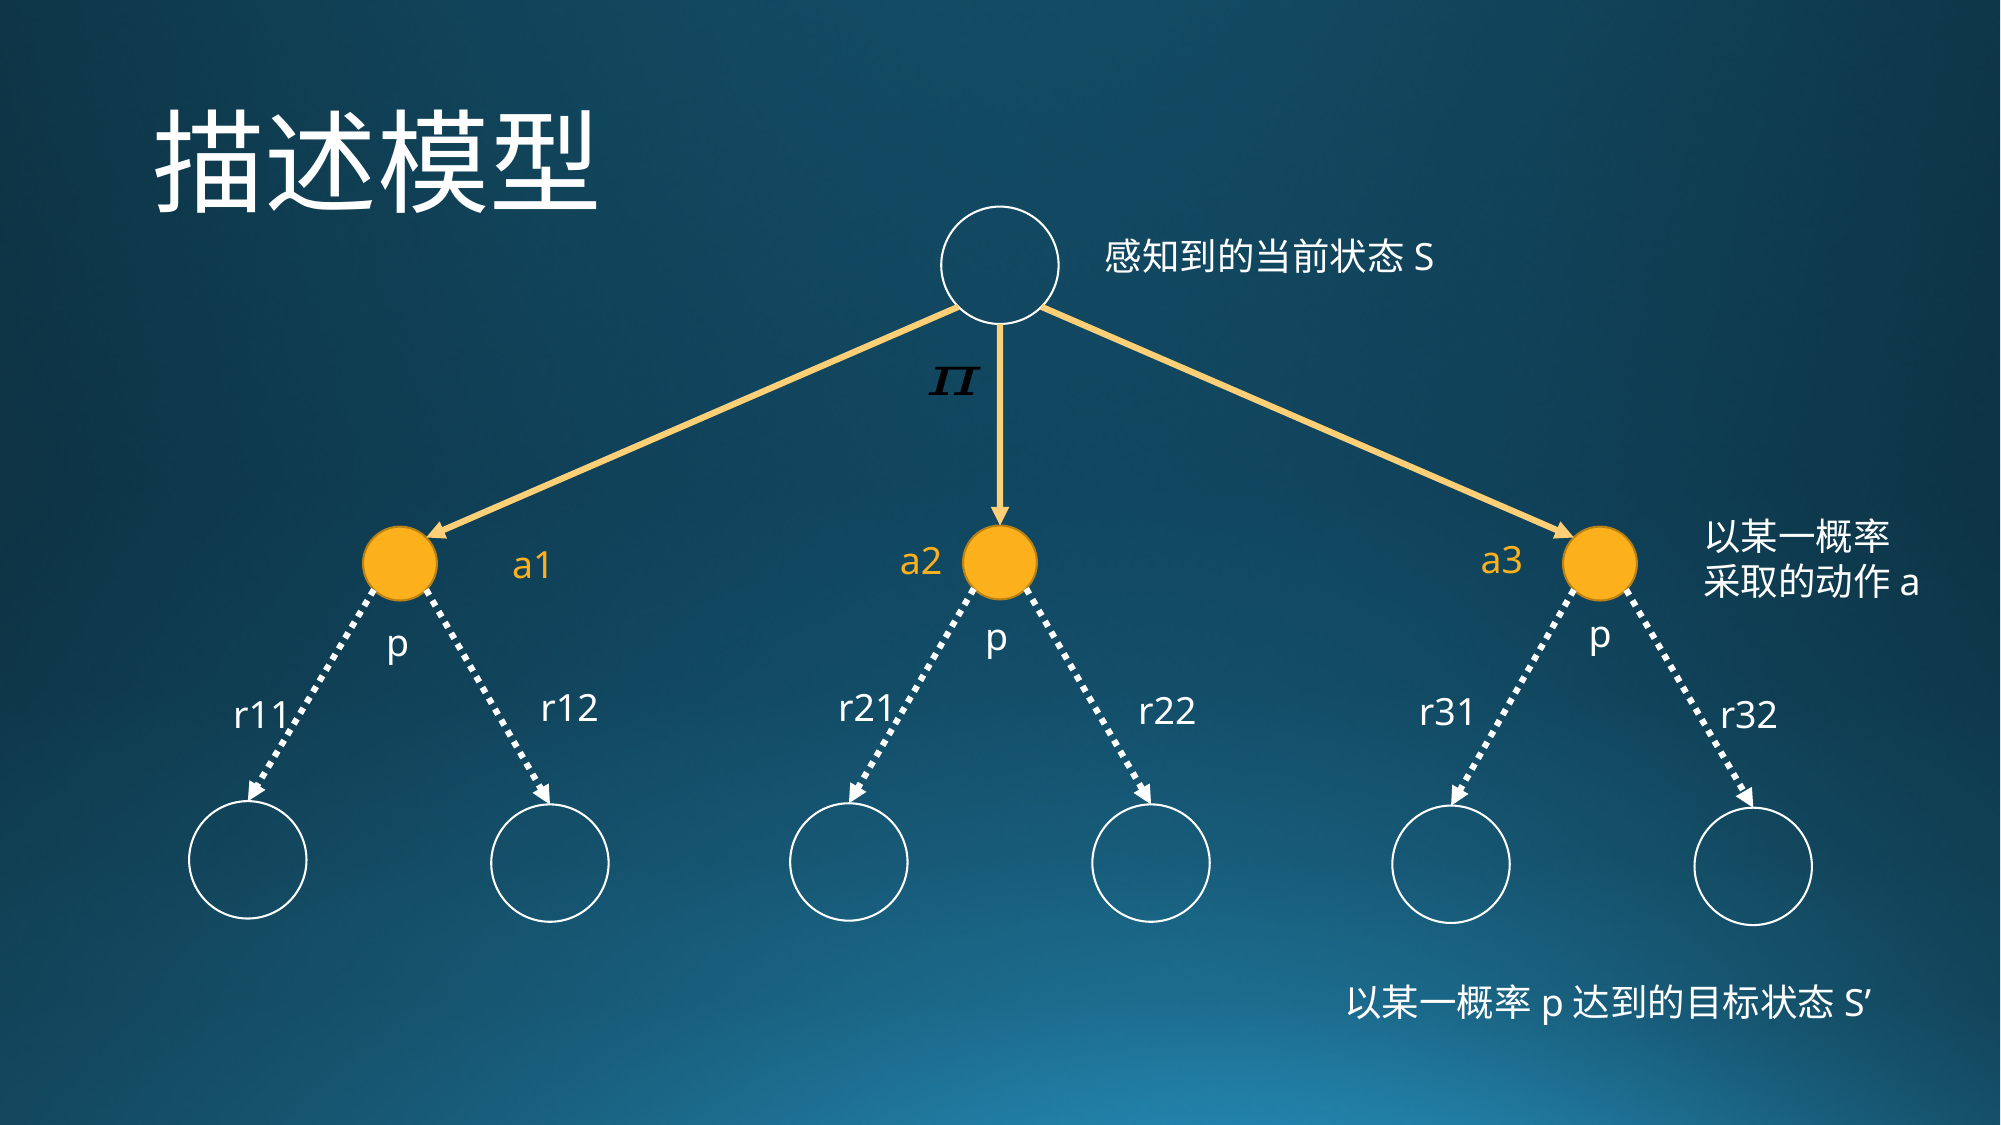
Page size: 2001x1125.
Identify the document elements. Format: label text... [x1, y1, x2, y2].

text_box r32 [1754, 684, 1793, 744]
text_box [848, 588, 974, 804]
text_box [1091, 803, 1211, 923]
text_box [490, 803, 610, 923]
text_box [1041, 306, 1574, 538]
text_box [1451, 589, 1574, 806]
text_box 以某一概率p达到的目标状态S’ [1329, 971, 1886, 1031]
text_box [940, 205, 1060, 325]
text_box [426, 306, 959, 538]
text_box [188, 800, 308, 920]
text_box a3 [1465, 538, 1538, 589]
text_box 感知到的当前状态S [1089, 225, 1449, 286]
text_box r21 [823, 676, 848, 736]
text_box r31 [1404, 680, 1451, 741]
text_box r12 [550, 676, 614, 736]
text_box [247, 589, 374, 802]
text_box [1391, 804, 1511, 925]
text_box p [974, 606, 1023, 666]
text_box [958, 487, 1075, 638]
text_box a1 [497, 538, 570, 593]
text_box r22 [1152, 679, 1212, 740]
text_box a2 [885, 538, 958, 588]
text_box p [1574, 603, 1626, 663]
text_box r11 [218, 683, 247, 744]
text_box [1026, 588, 1152, 805]
text_box [789, 802, 909, 922]
title 描述模型 [137, 59, 1863, 278]
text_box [426, 589, 550, 805]
text_box [1561, 525, 1638, 602]
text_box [1626, 589, 1754, 808]
text_box p [374, 611, 424, 672]
text_box [361, 525, 438, 602]
picture [0, 0, 2001, 1125]
text_box [1693, 806, 1813, 927]
